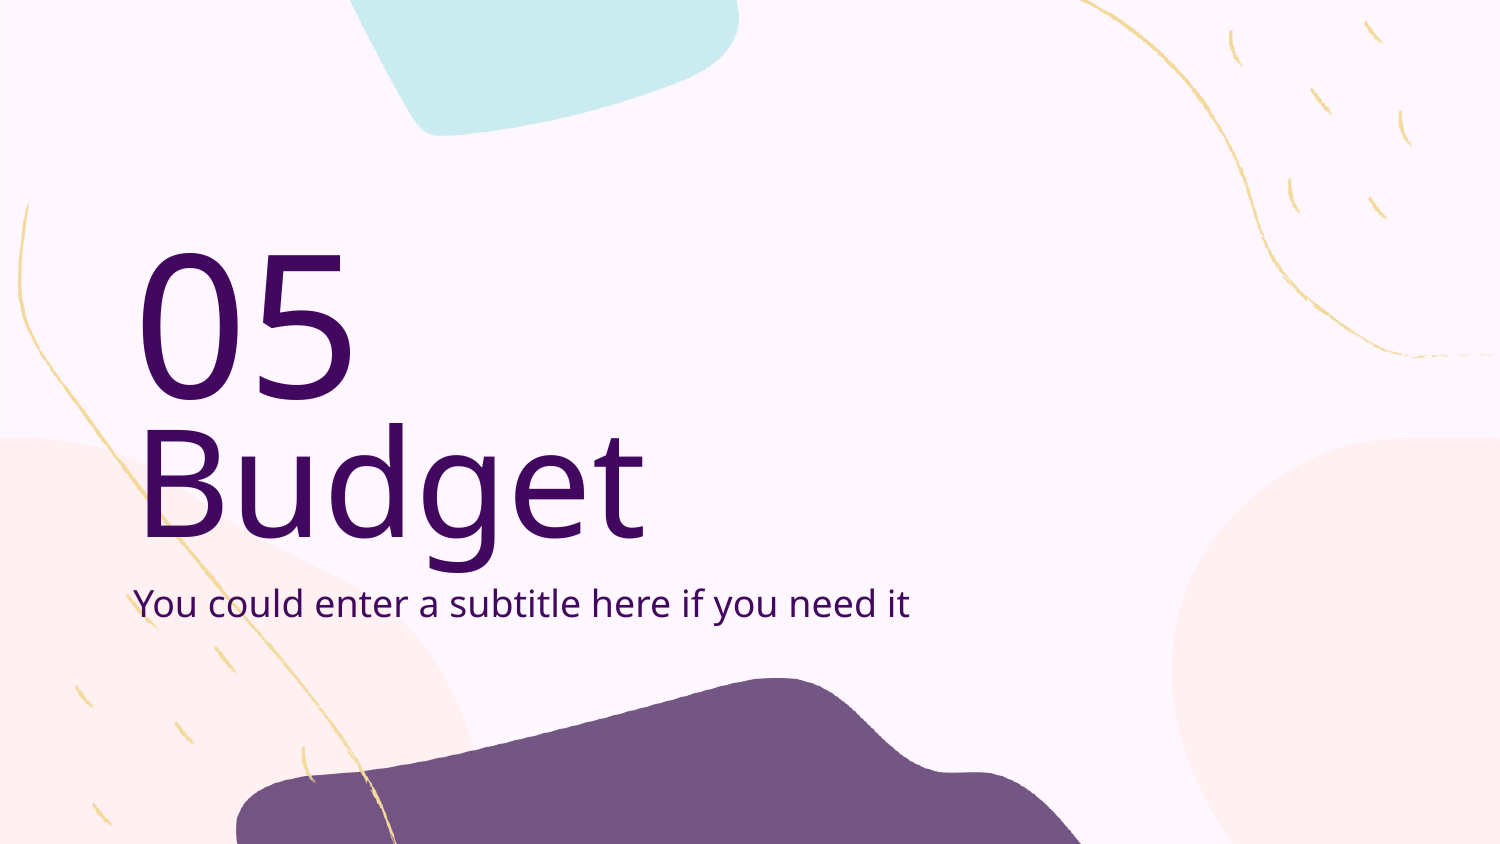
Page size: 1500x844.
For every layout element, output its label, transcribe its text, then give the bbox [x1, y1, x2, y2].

subtitle You could enter a subtitle here if you need it [118, 565, 1382, 682]
title 05 [118, 227, 750, 409]
title Budget [118, 409, 1382, 565]
picture [0, 0, 1500, 844]
